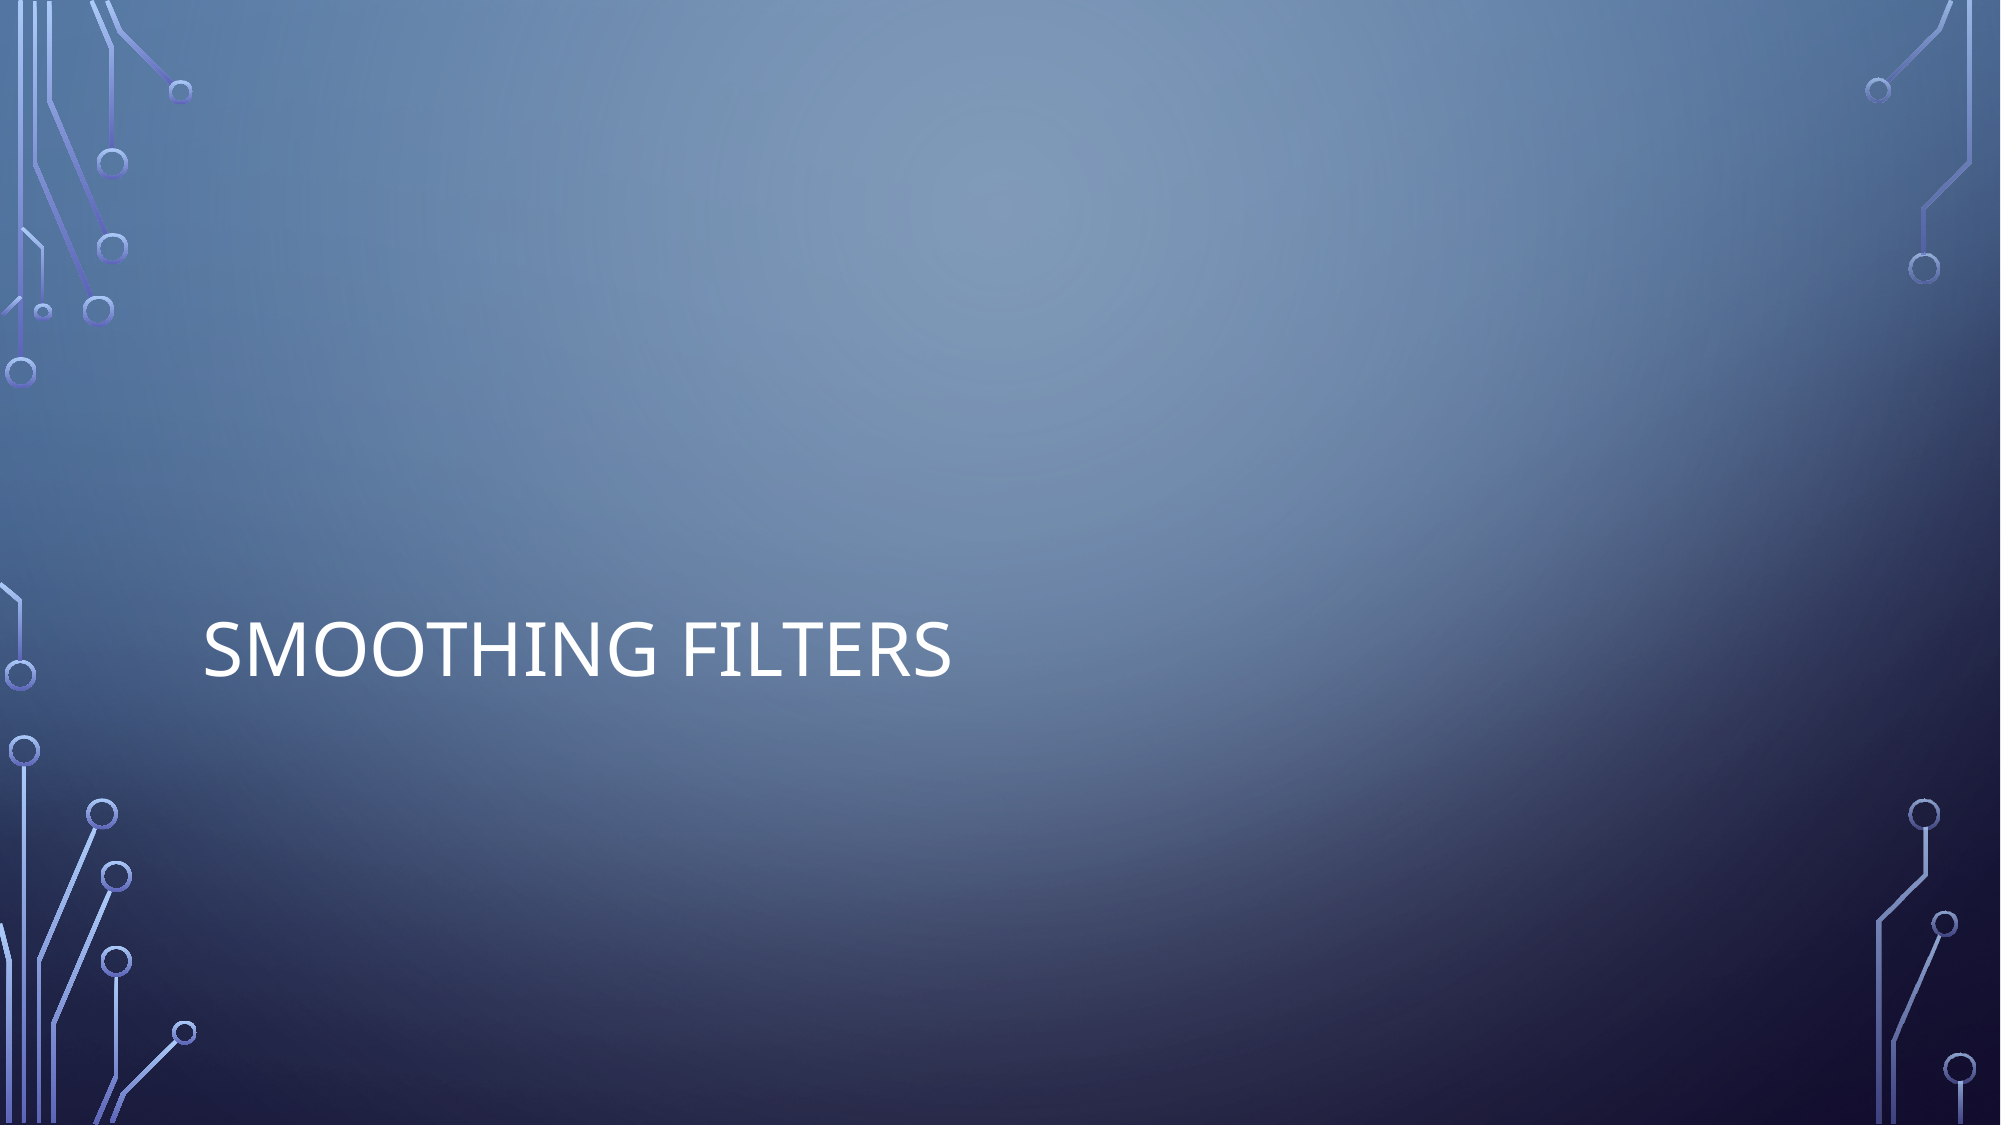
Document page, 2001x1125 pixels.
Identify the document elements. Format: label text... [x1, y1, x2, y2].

title Smoothing filters [187, 232, 1813, 701]
